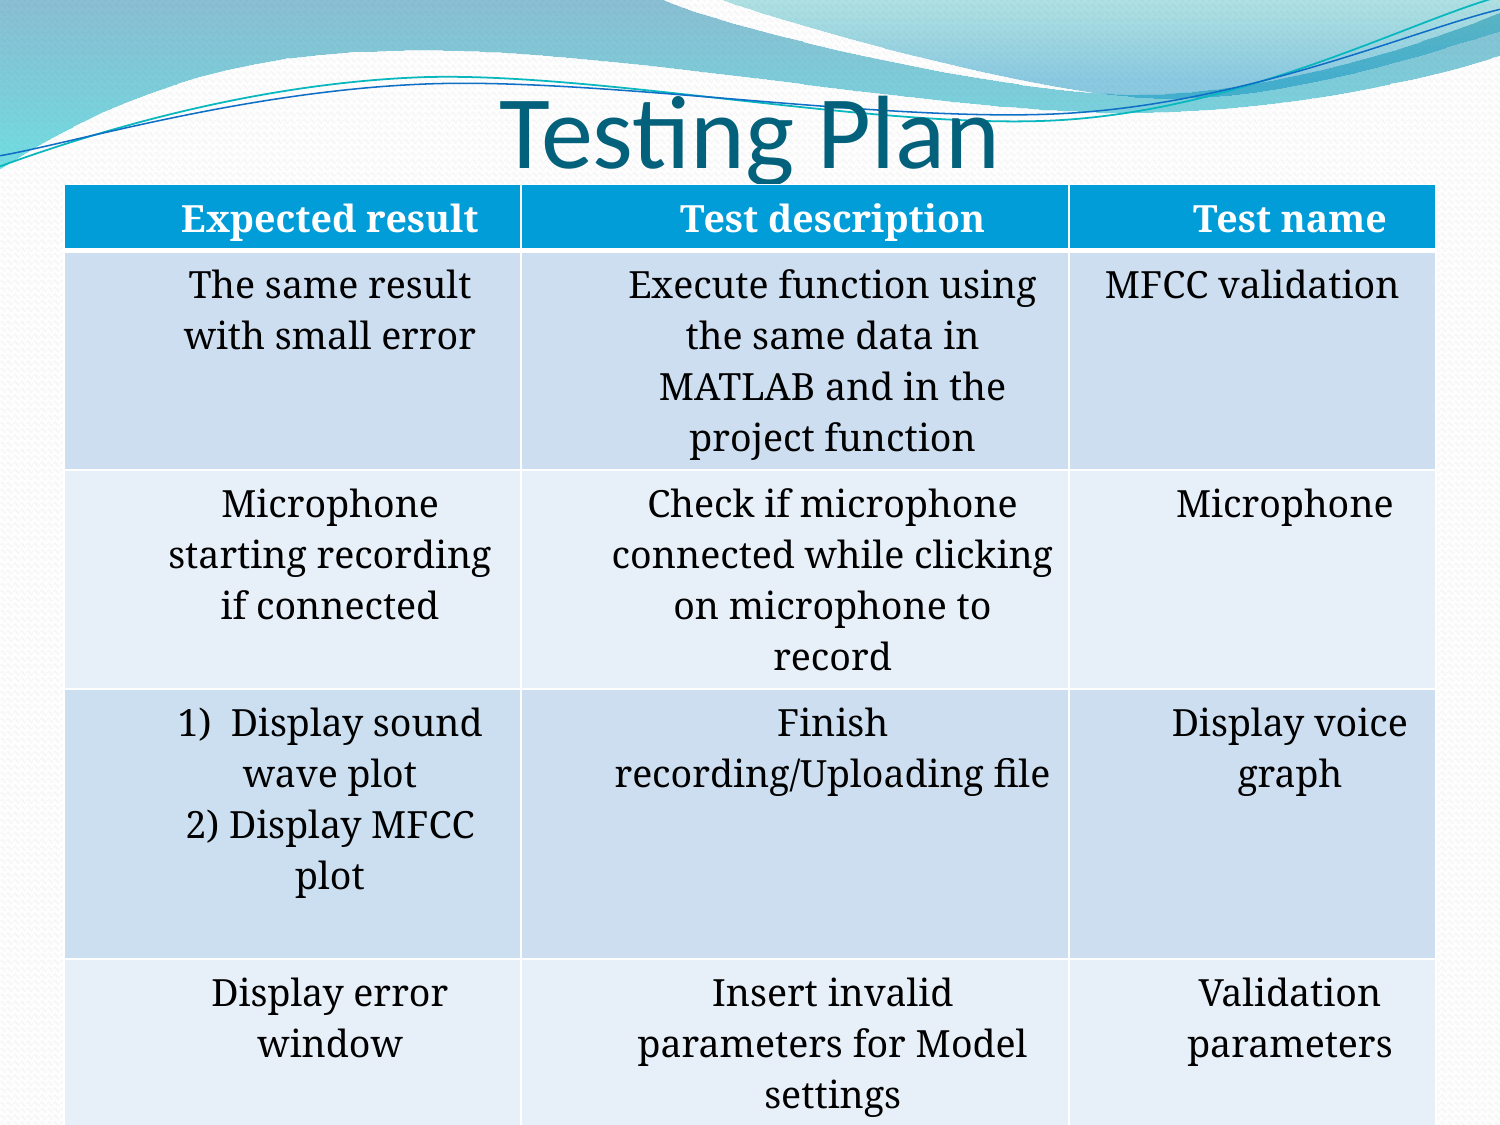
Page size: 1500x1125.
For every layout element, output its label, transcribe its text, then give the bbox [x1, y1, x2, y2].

slide_number 22 [1299, 1042, 1425, 1103]
table_cell MFCC validation [1070, 253, 1435, 469]
table_header Expected result [65, 185, 520, 248]
table_cell The same result with small error [65, 253, 520, 469]
table_header Test description [522, 185, 1068, 248]
table_cell Execute function using the same data in MATLAB and in the project function [522, 253, 1068, 469]
table_header Test name [1070, 185, 1435, 248]
table_cell 1) Display sound wave plot 2) Display MFCC plot [65, 690, 520, 958]
table_cell Validation parameters [1070, 960, 1435, 1125]
title Testing Plan [75, 2, 1425, 184]
table_cell Finish recording/Uploading file [522, 690, 1068, 958]
table_cell Microphone [1070, 471, 1435, 688]
table_cell Microphone starting recording if connected [65, 471, 520, 688]
table_cell Display error window [65, 960, 520, 1125]
table_cell Insert invalid parameters for Model settings [522, 960, 1068, 1125]
table_cell Display voice graph [1070, 690, 1435, 958]
table_cell Check if microphone connected while clicking on microphone to record [522, 471, 1068, 688]
